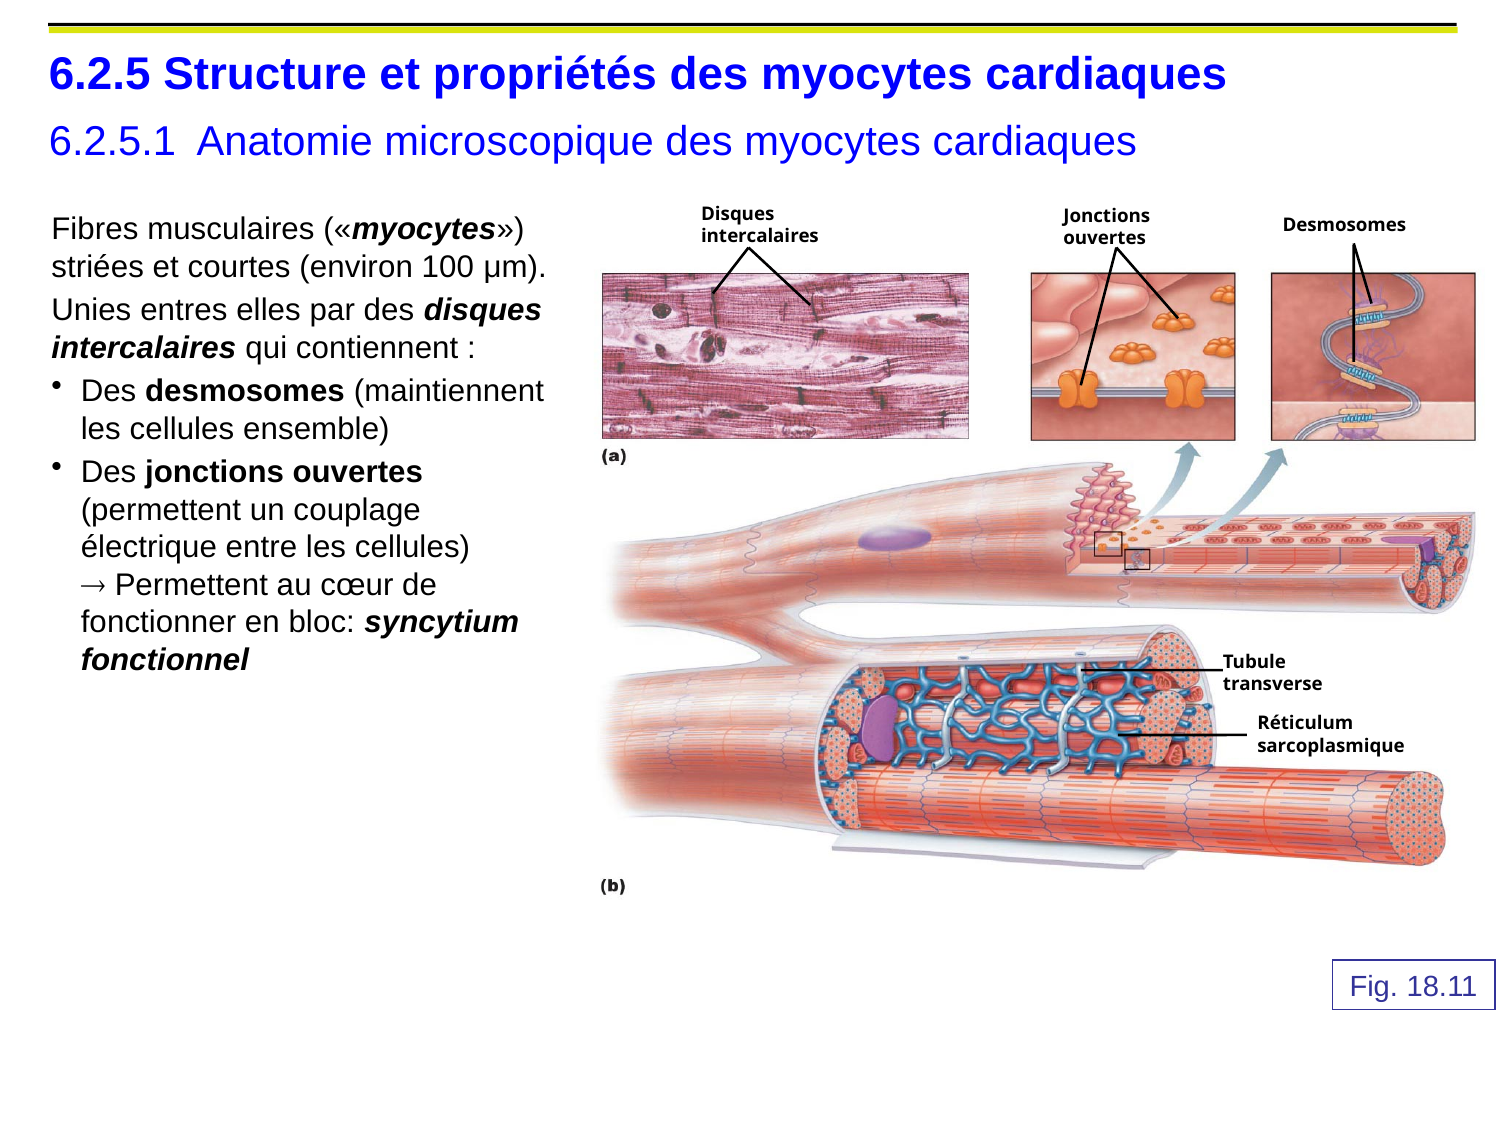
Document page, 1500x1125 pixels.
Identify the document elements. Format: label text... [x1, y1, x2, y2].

text_box 6.2.5 Structure et propriétés des myocytes cardiaques [33, 35, 1283, 105]
text_box Fibres musculaires («myocytes») striées et courtes (environ 100 μm). Unies entres elles par des disques intercalaires qui contiennent : Des desmosomes (maintiennent les cellules ensemble) Des jonctions ouvertes (permettent un couplage électrique entre les cellules)  Permettent au cœur de fonctionner en bloc: syncytium fonctionnel [51, 200, 560, 684]
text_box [582, 201, 1496, 904]
text_box Fig. 18.11 [1332, 959, 1495, 1010]
text_box 6.2.5.1 Anatomie microscopique des myocytes cardiaques [33, 105, 1459, 171]
